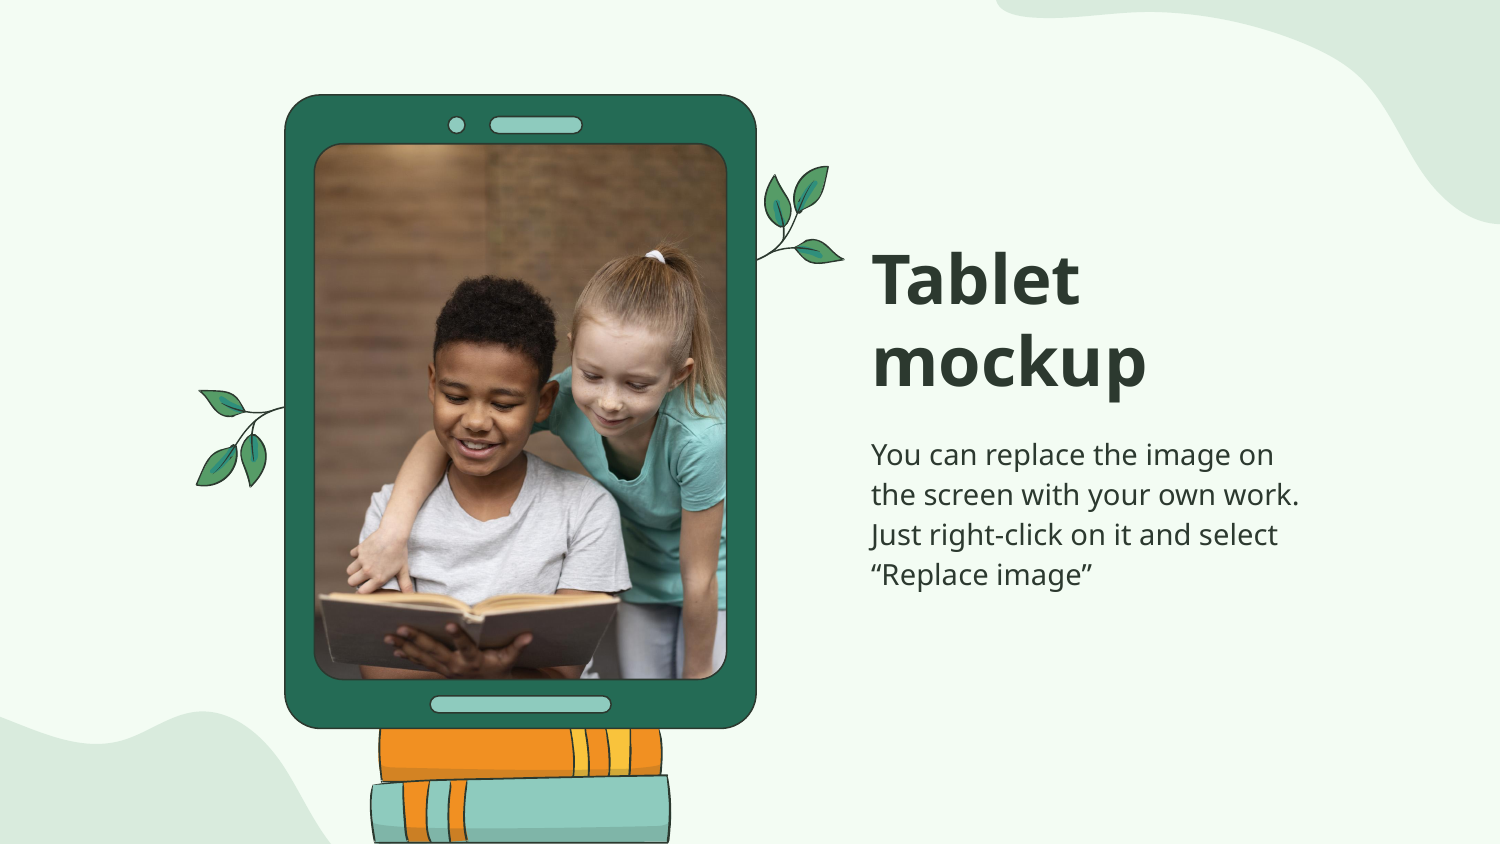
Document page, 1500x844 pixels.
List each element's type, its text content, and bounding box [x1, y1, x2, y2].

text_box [369, 738, 672, 844]
title Tablet mockup [856, 241, 1335, 415]
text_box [174, 94, 851, 729]
subtitle You can replace the image on the screen with your own work. Just right-click on it and select “Replace image” [856, 415, 1335, 603]
picture [314, 143, 727, 680]
